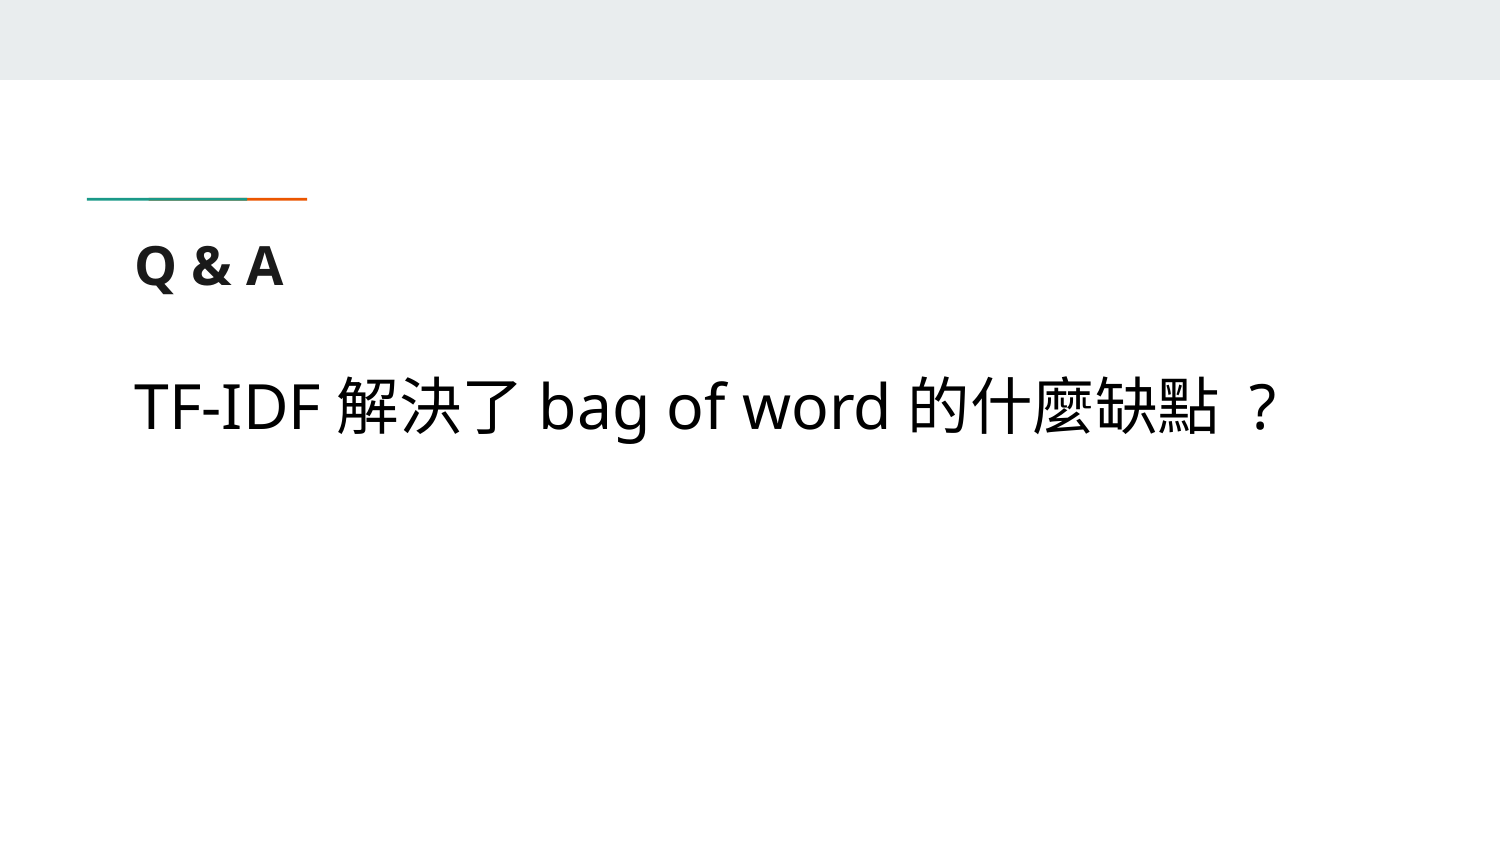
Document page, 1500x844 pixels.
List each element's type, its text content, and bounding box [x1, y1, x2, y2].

title Q & A [119, 216, 1381, 305]
list TF-IDF解決了bag of word的什麼缺點 ? [119, 341, 1381, 712]
